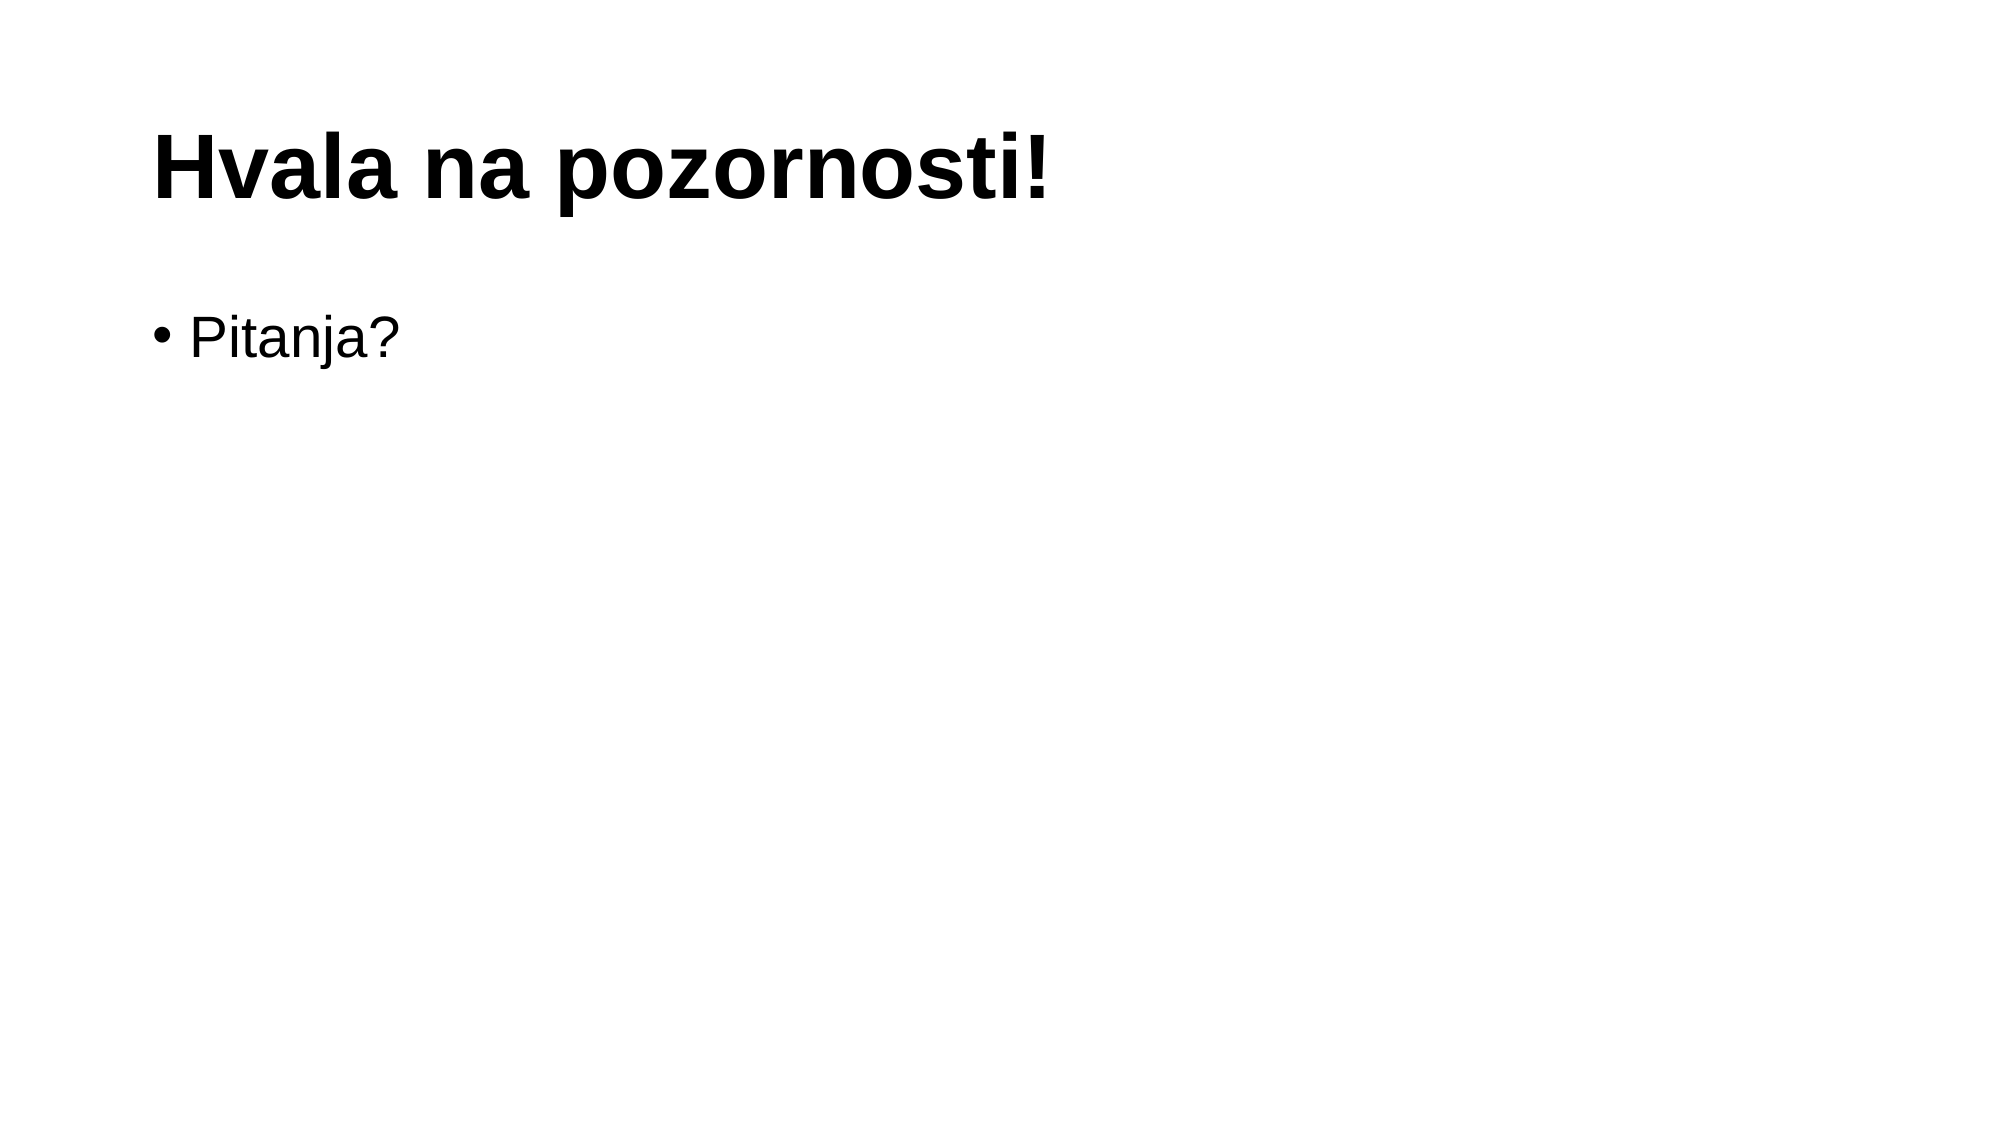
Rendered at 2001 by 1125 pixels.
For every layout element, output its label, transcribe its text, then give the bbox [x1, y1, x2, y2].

title Hvala na pozornosti! [137, 59, 1863, 278]
list Pitanja? [137, 299, 1863, 1014]
